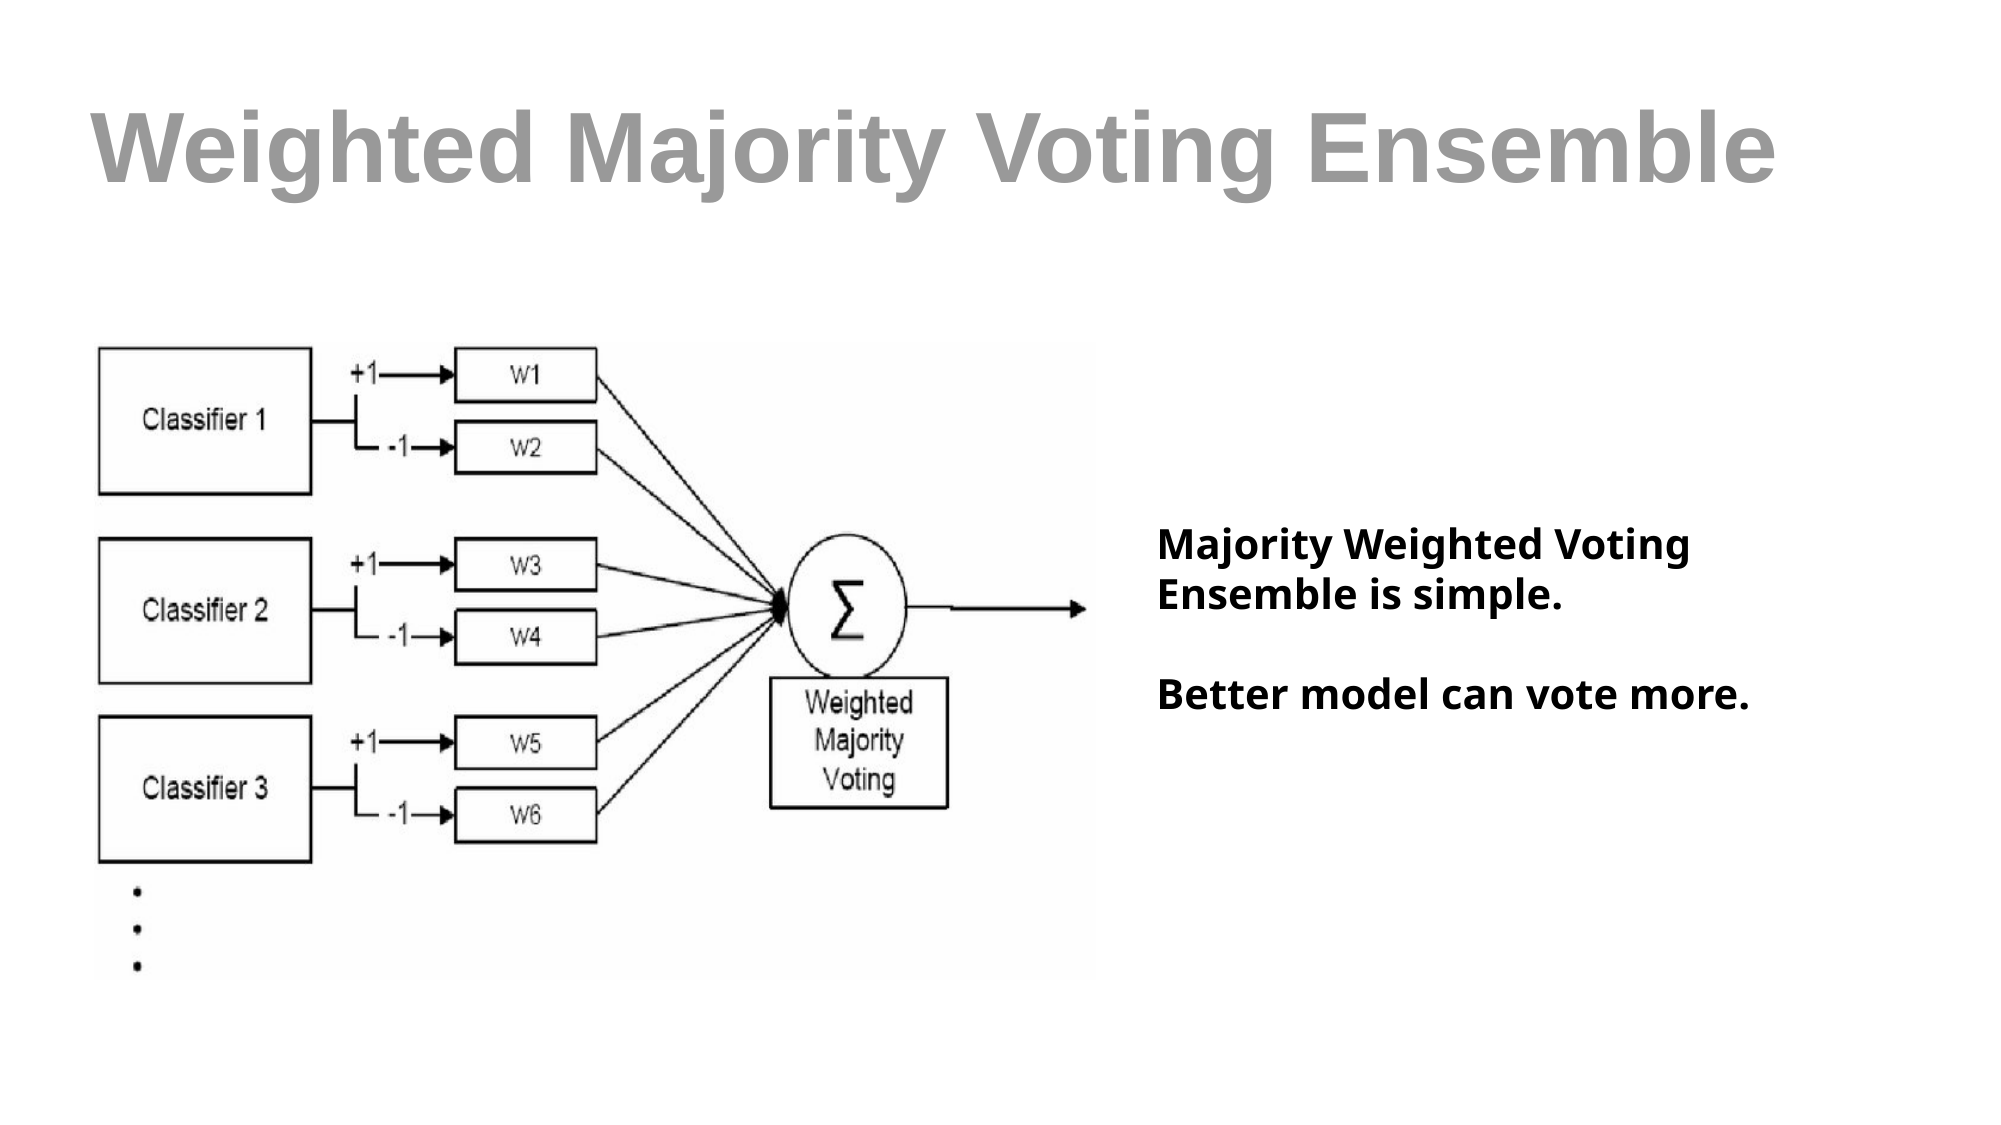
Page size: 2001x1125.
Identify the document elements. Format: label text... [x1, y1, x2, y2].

text_box Weighted Majority Voting Ensemble [74, 74, 1837, 212]
text_box Majority Weighted Voting Ensemble is simple. Better model can vote more. [1141, 460, 1837, 726]
picture [94, 342, 1096, 980]
